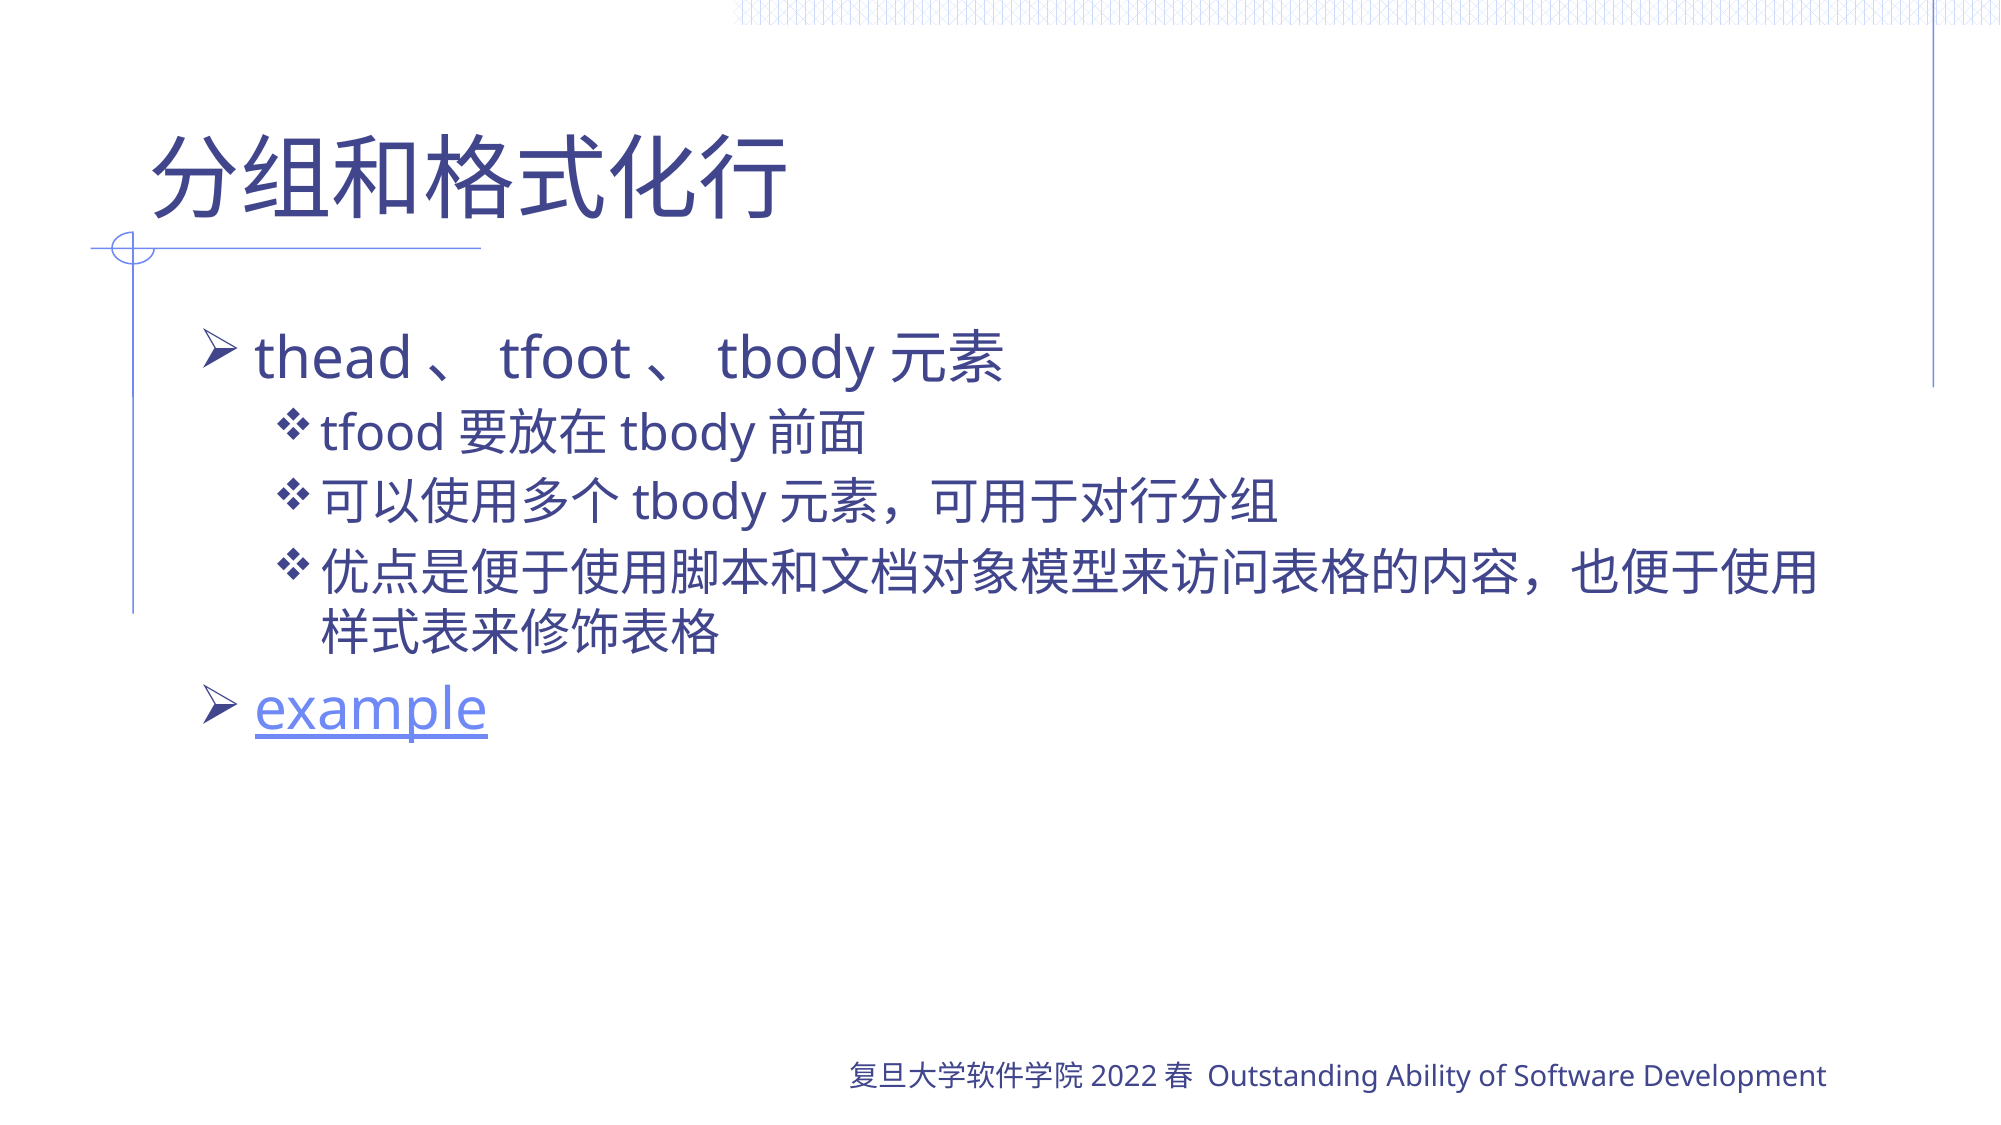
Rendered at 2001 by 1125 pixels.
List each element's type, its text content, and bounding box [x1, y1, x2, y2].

list thead、tfoot、tbody元素 tfood要放在tbody前面 可以使用多个tbody元素，可用于对行分组 优点是便于使用脚本和文档对象模型来访问表格的内容，也便于使用样式表来修饰表格 example [183, 312, 1884, 988]
title 分组和格式化行 [133, 50, 1834, 238]
